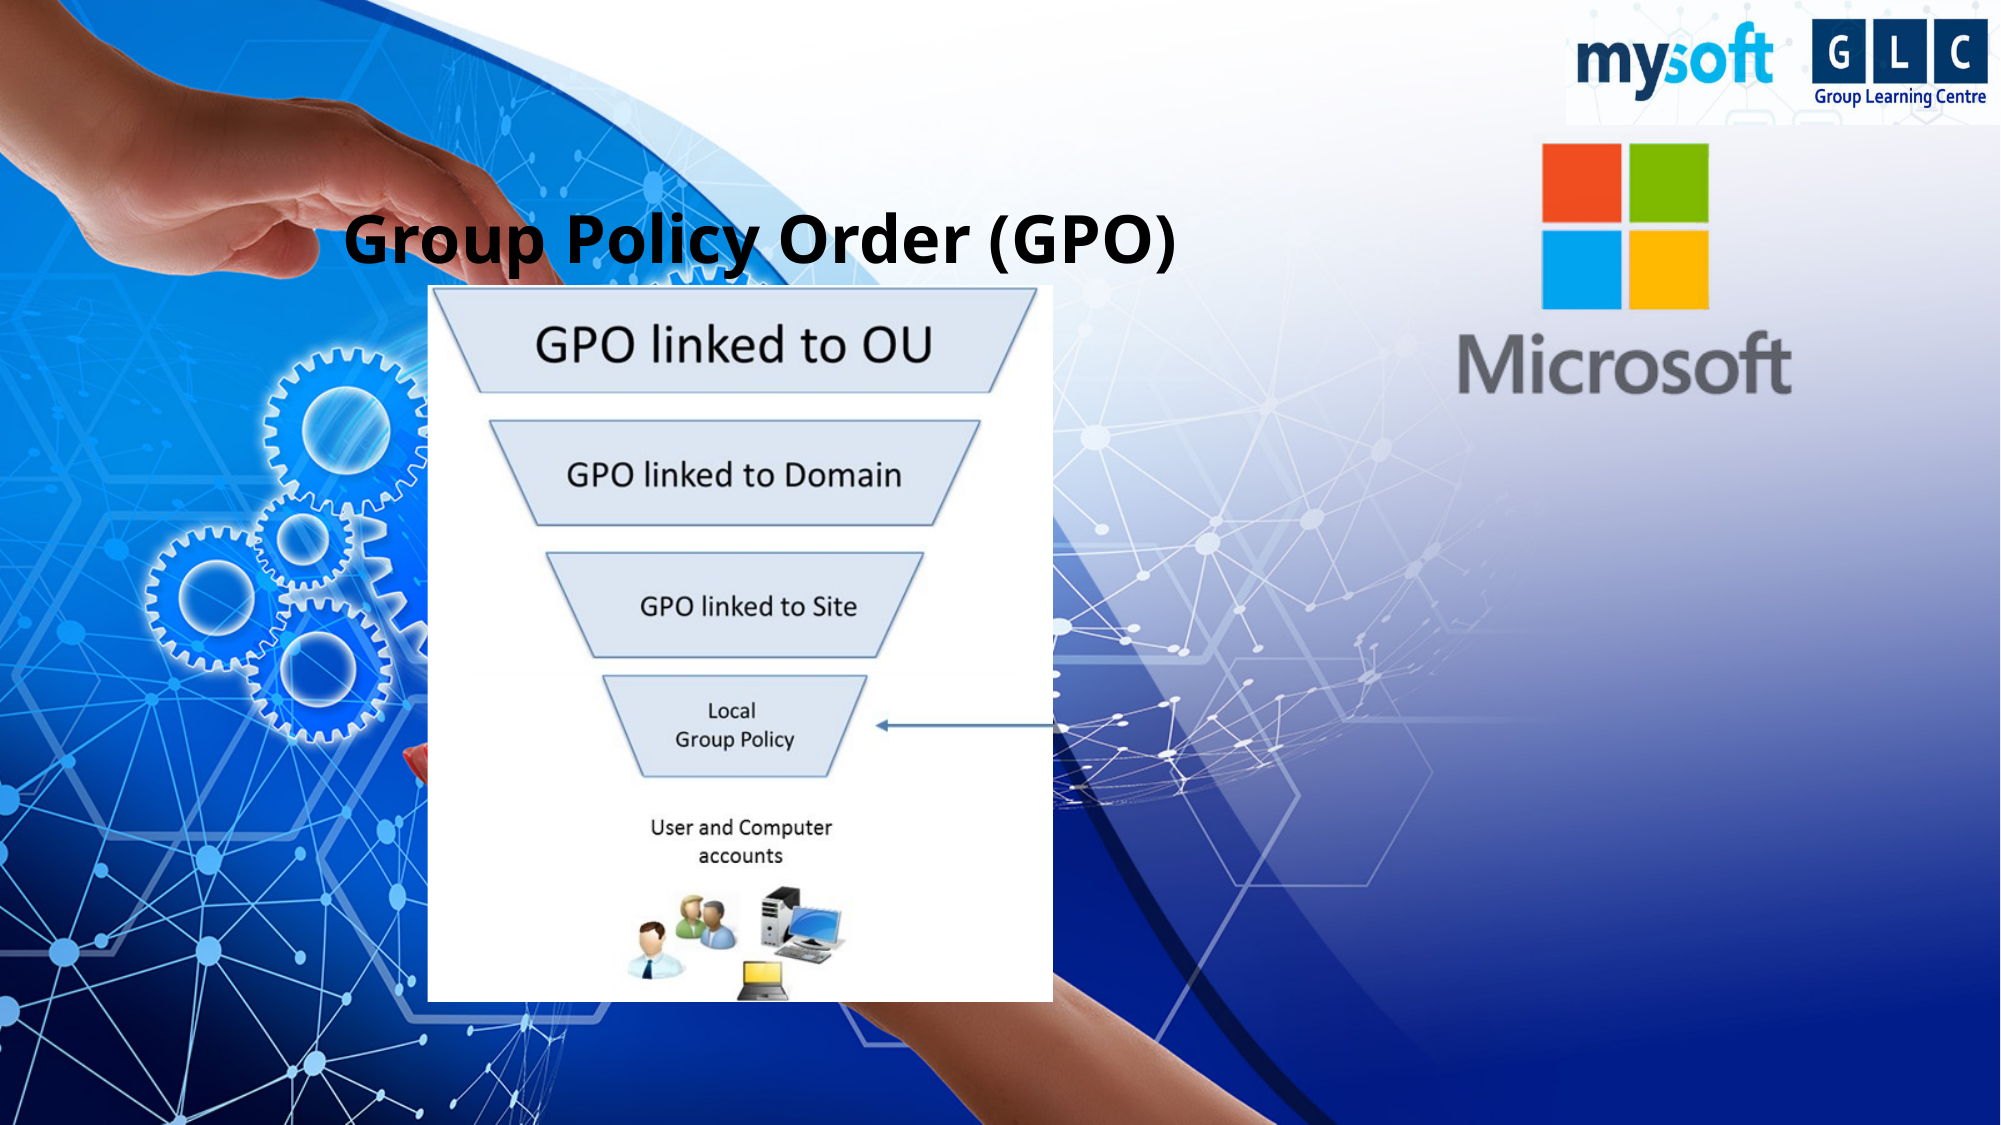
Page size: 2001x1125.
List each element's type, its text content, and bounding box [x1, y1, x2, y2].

text_box Group Policy Order (GPO) [144, 189, 1377, 285]
picture [0, 0, 2001, 1125]
